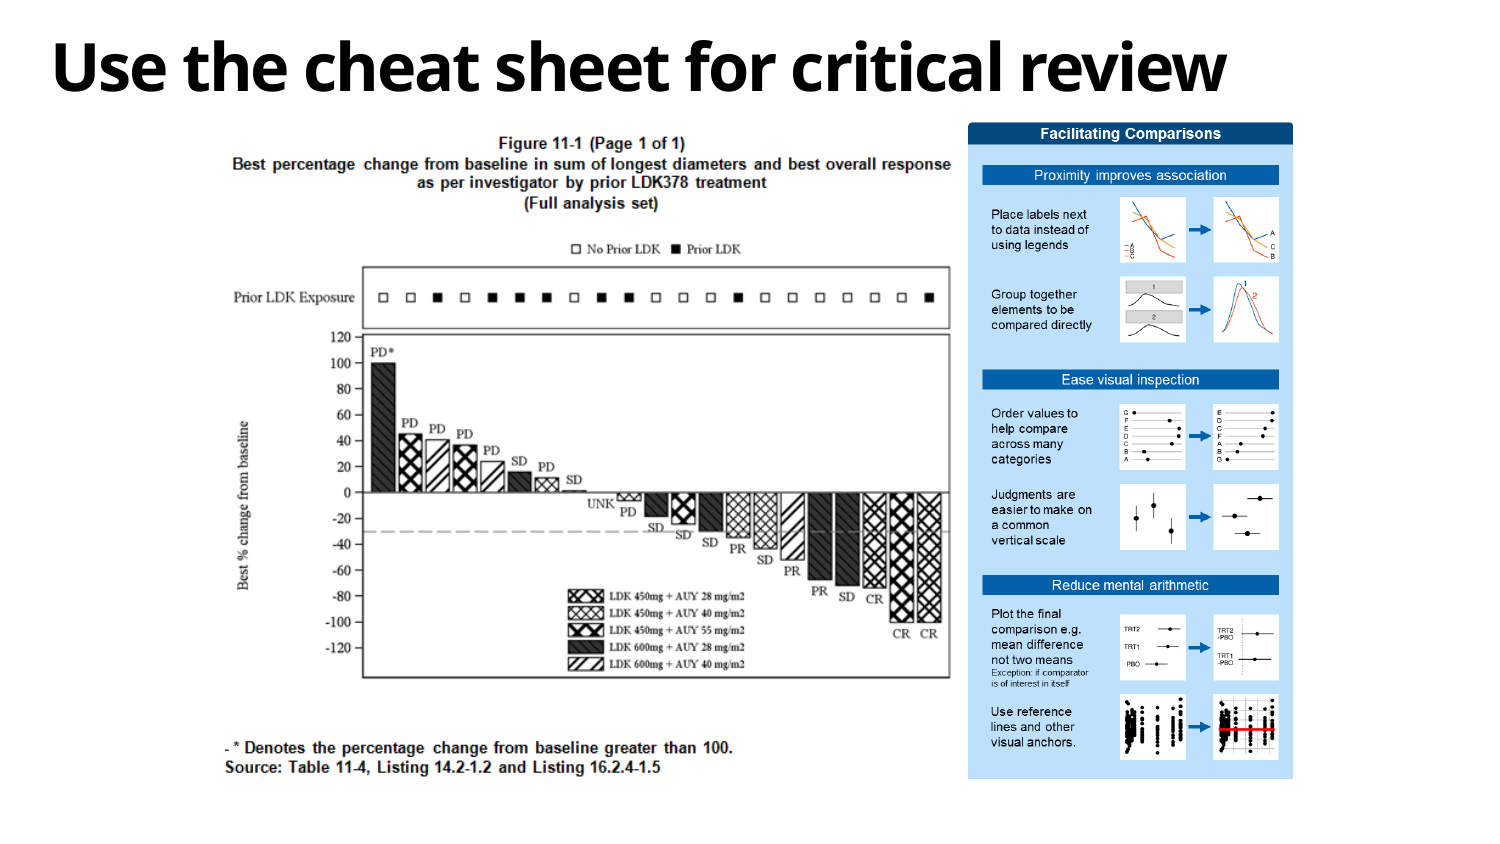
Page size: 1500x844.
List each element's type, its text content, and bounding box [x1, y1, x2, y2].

text_box [1161, 696, 1488, 822]
picture [224, 121, 957, 779]
title Use the cheat sheet for critical review [50, 34, 1400, 192]
picture [967, 119, 1294, 779]
